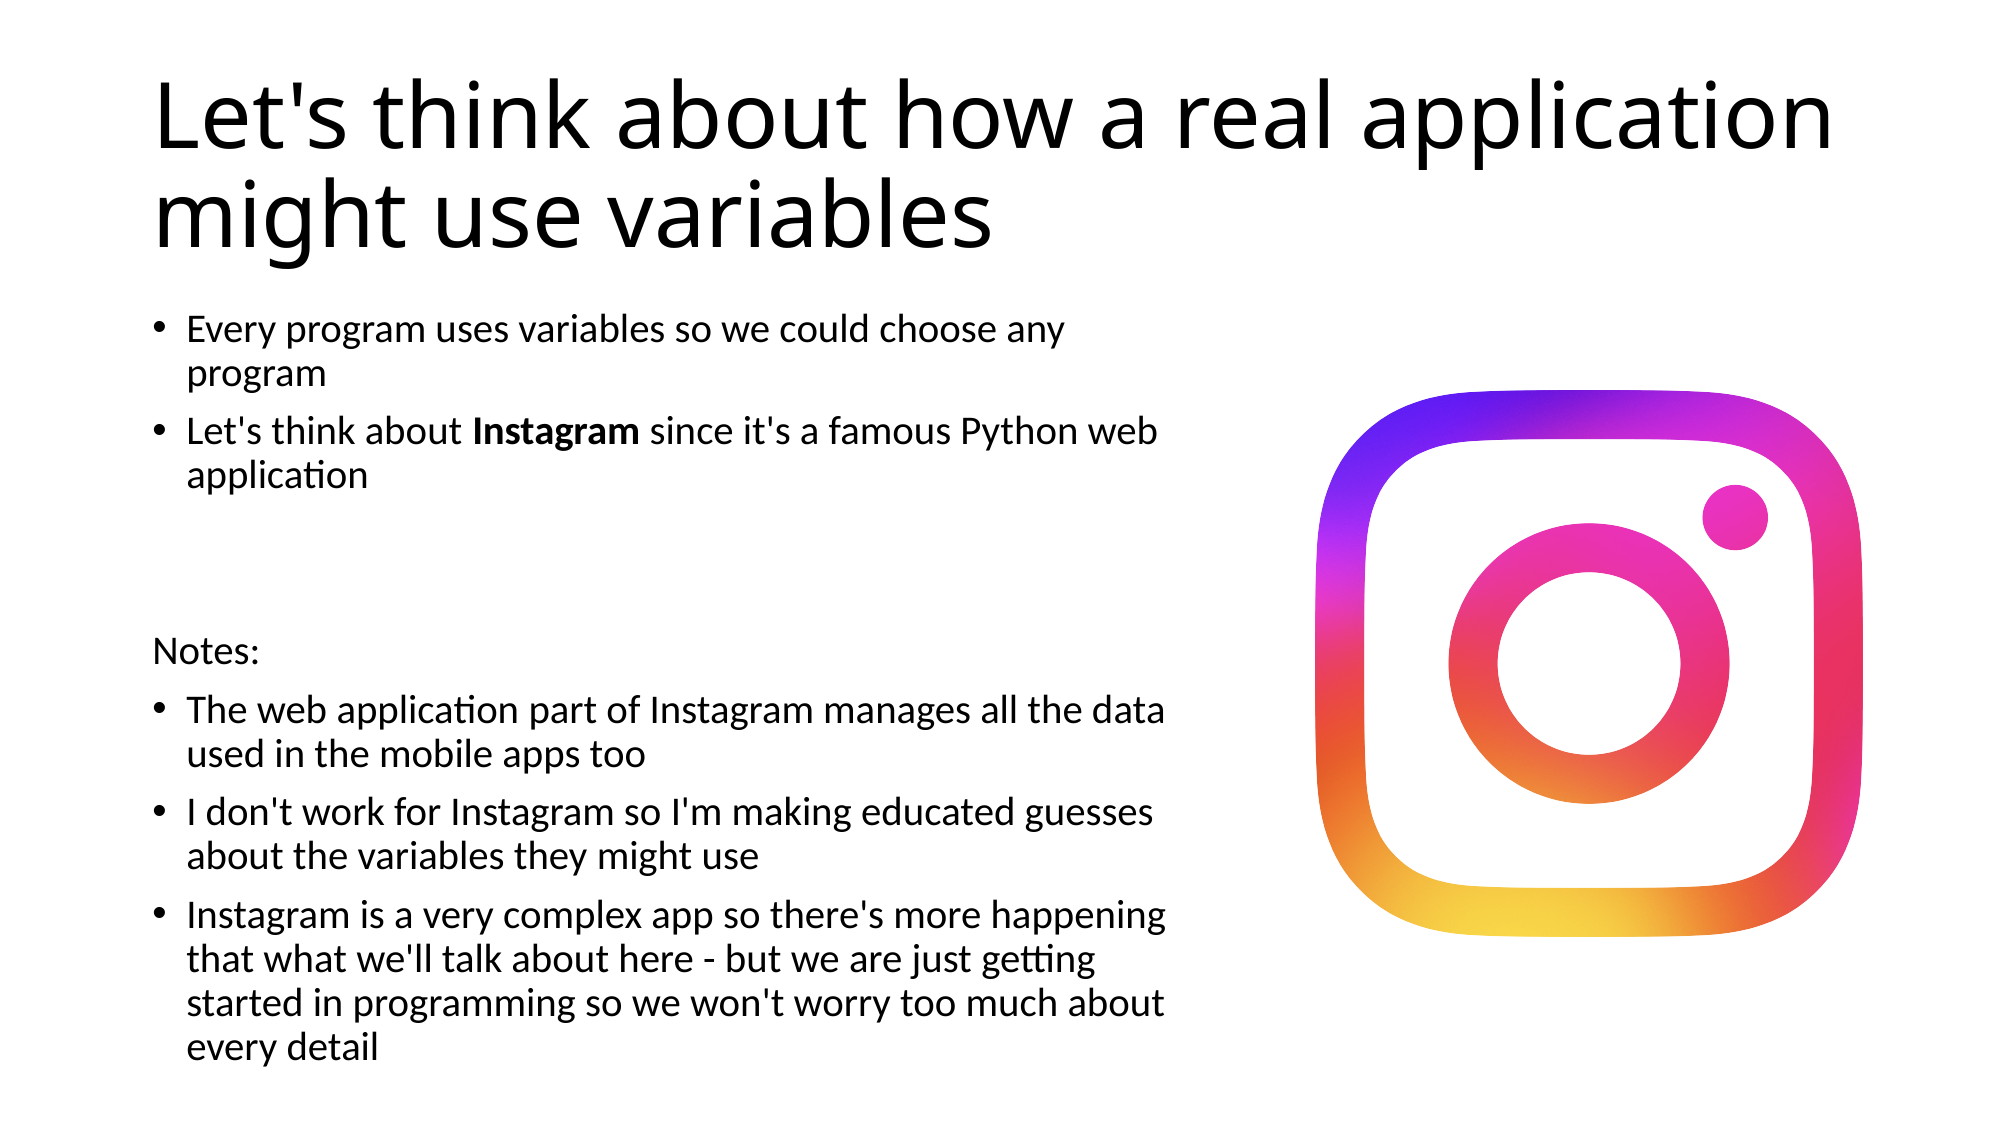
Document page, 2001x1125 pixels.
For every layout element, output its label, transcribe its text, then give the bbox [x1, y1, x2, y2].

picture [1315, 390, 1863, 937]
title Let's think about how a real application might use variables [137, 59, 1863, 278]
list Every program uses variables so we could choose any program Let's think about Instagram since it's a famous Python web application Notes: The web application part of Instagram manages all the data used in the mobile apps too I don't work for Instagram so I'm making educated guesses about the variables they might use Instagram is a very complex app so there's more happening that what we'll talk about here - but we are just getting started in programming so we won't worry too much about every detail [137, 299, 1194, 1084]
